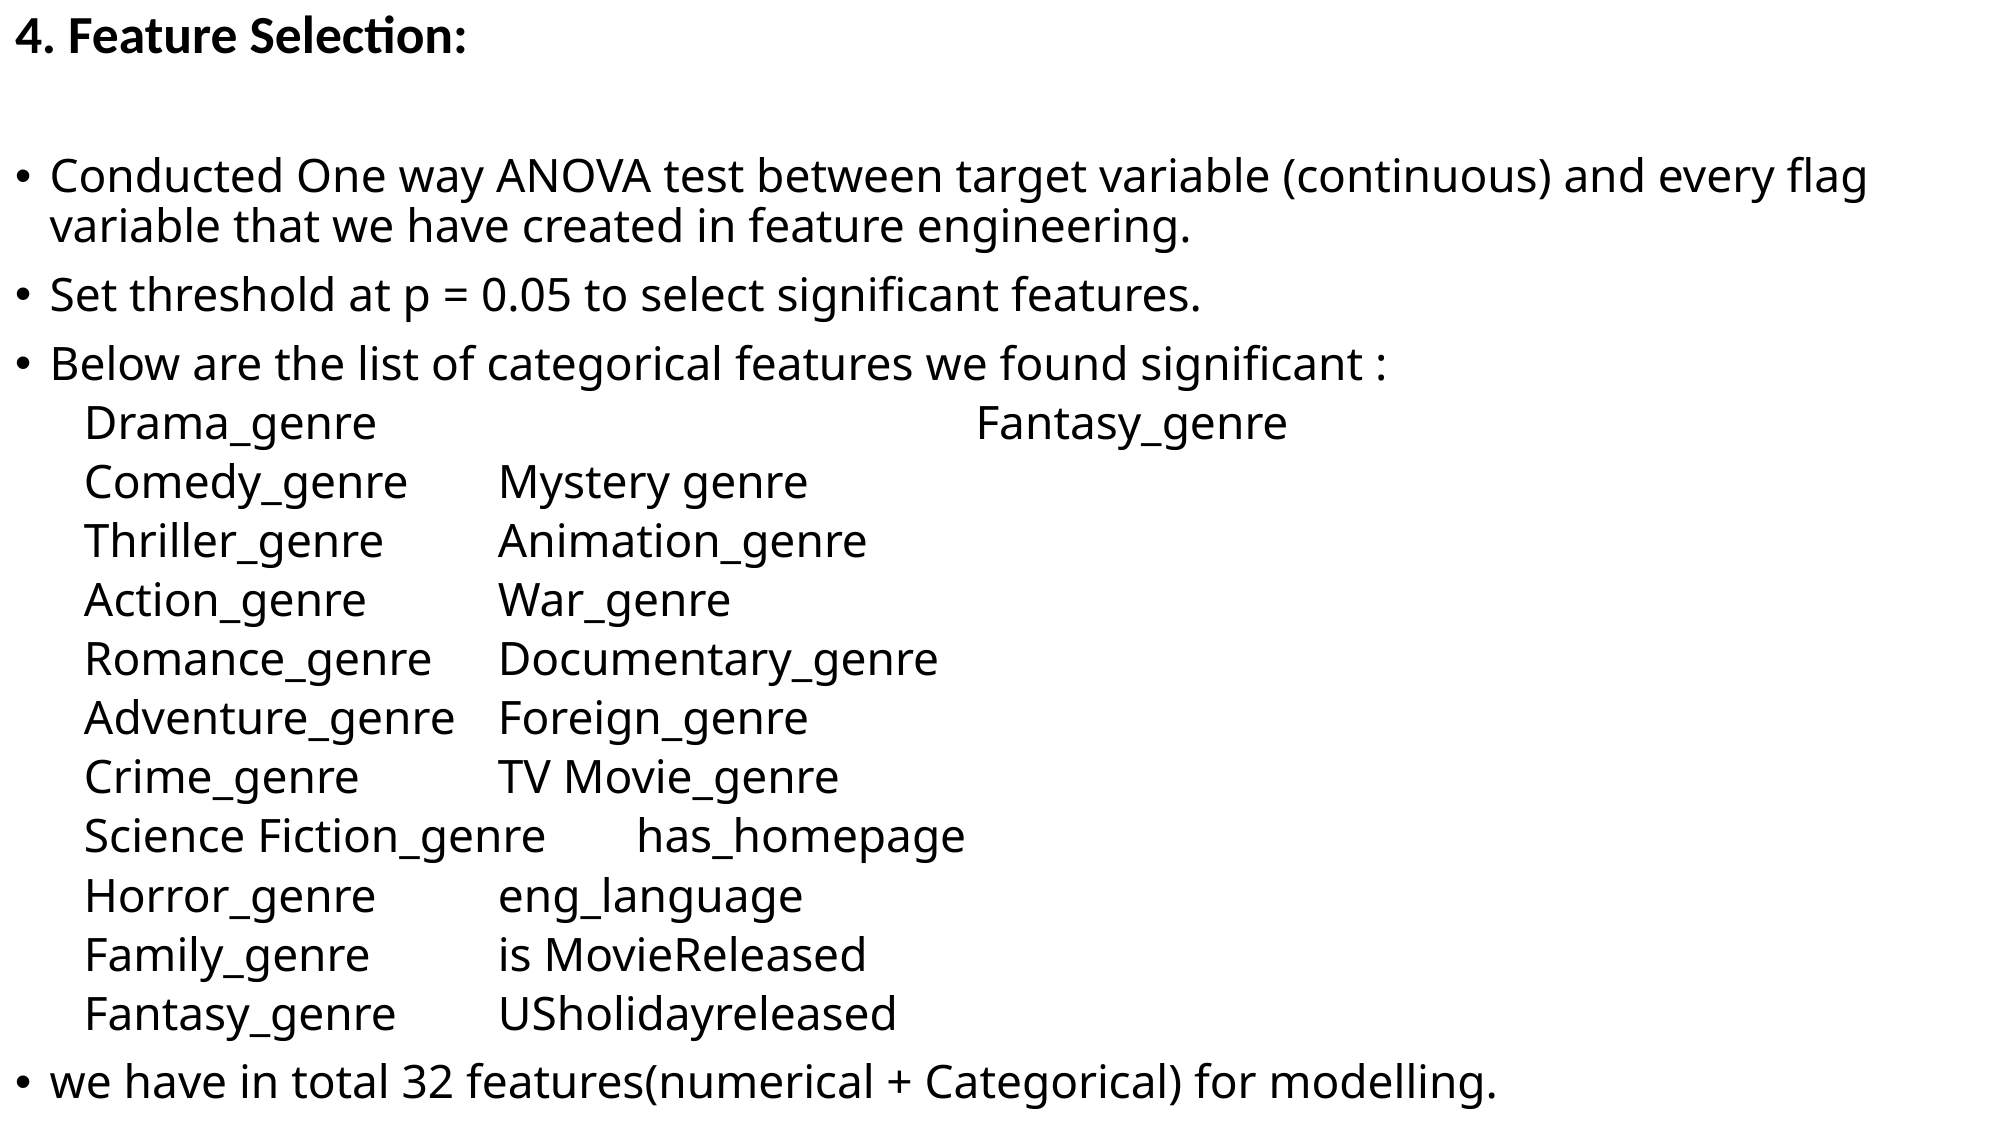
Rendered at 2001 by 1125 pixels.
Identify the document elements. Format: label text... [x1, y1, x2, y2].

list 4. Feature Selection: Conducted One way ANOVA test between target variable (continuous) and every flag variable that we have created in feature engineering. Set threshold at p = 0.05 to select significant features. Below are the list of categorical features we found significant : Drama_genre Fantasy_genre Comedy_genre Mystery genre Thriller_genre Animation_genre Action_genre War_genre Romance_genre Documentary_genre Adventure_genre Foreign_genre Crime_genre TV Movie_genre Science Fiction_genre has_homepage Horror_genre eng_language Family_genre is MovieReleased Fantasy_genre USholidayreleased we have in total 32 features(numerical + Categorical) for modelling. [0, 0, 2000, 1125]
